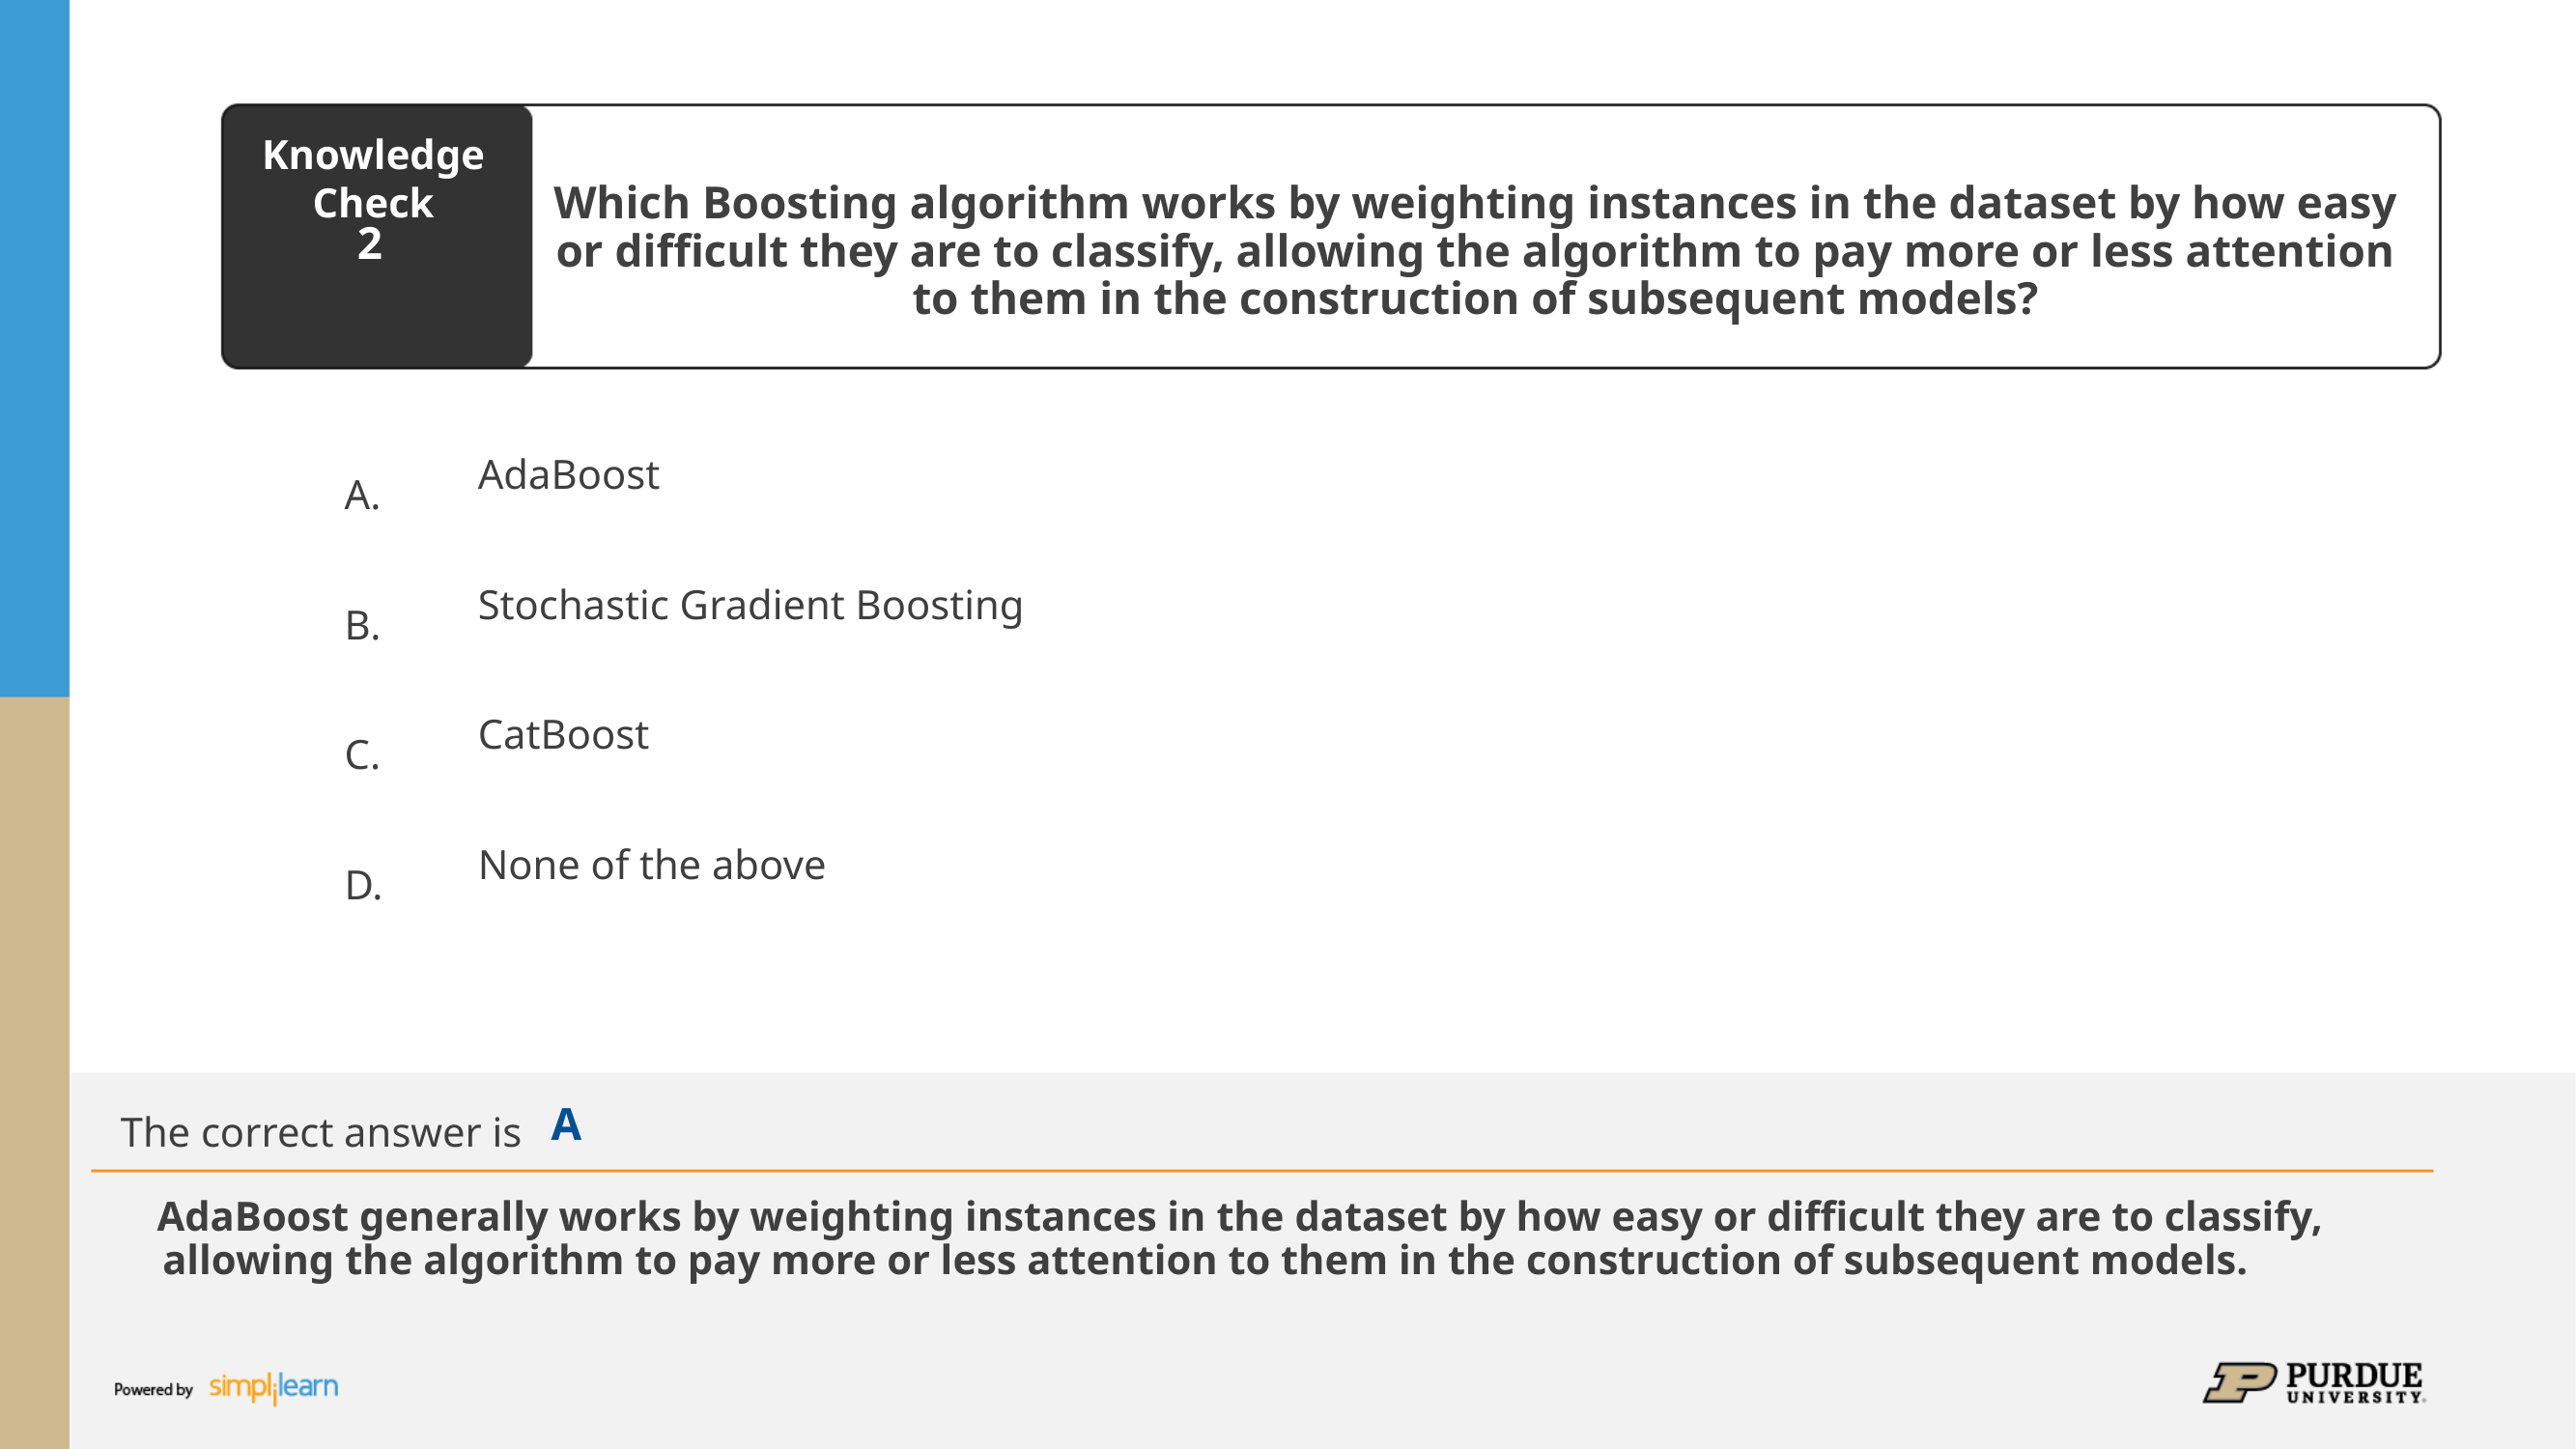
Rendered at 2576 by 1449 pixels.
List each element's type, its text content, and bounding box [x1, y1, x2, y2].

list AdaBoost [427, 454, 2210, 566]
text_box Which Boosting algorithm works by weighting instances in the dataset by how easy or difficult they are to classify, allowing the algorithm to pay more or less attention to them in the construction of subsequent models? [533, 99, 2419, 383]
picture [0, 0, 2576, 1449]
list CatBoost [427, 714, 2210, 826]
list A [500, 1094, 1931, 1158]
list Stochastic Gradient Boosting [427, 584, 2210, 696]
list None of the above [427, 844, 2210, 956]
list 2 [211, 213, 529, 322]
list AdaBoost generally works by weighting instances in the dataset by how easy or difficult they are to classify, allowing the algorithm to pay more or less attention to them in the construction of subsequent models. [105, 1189, 2514, 1348]
